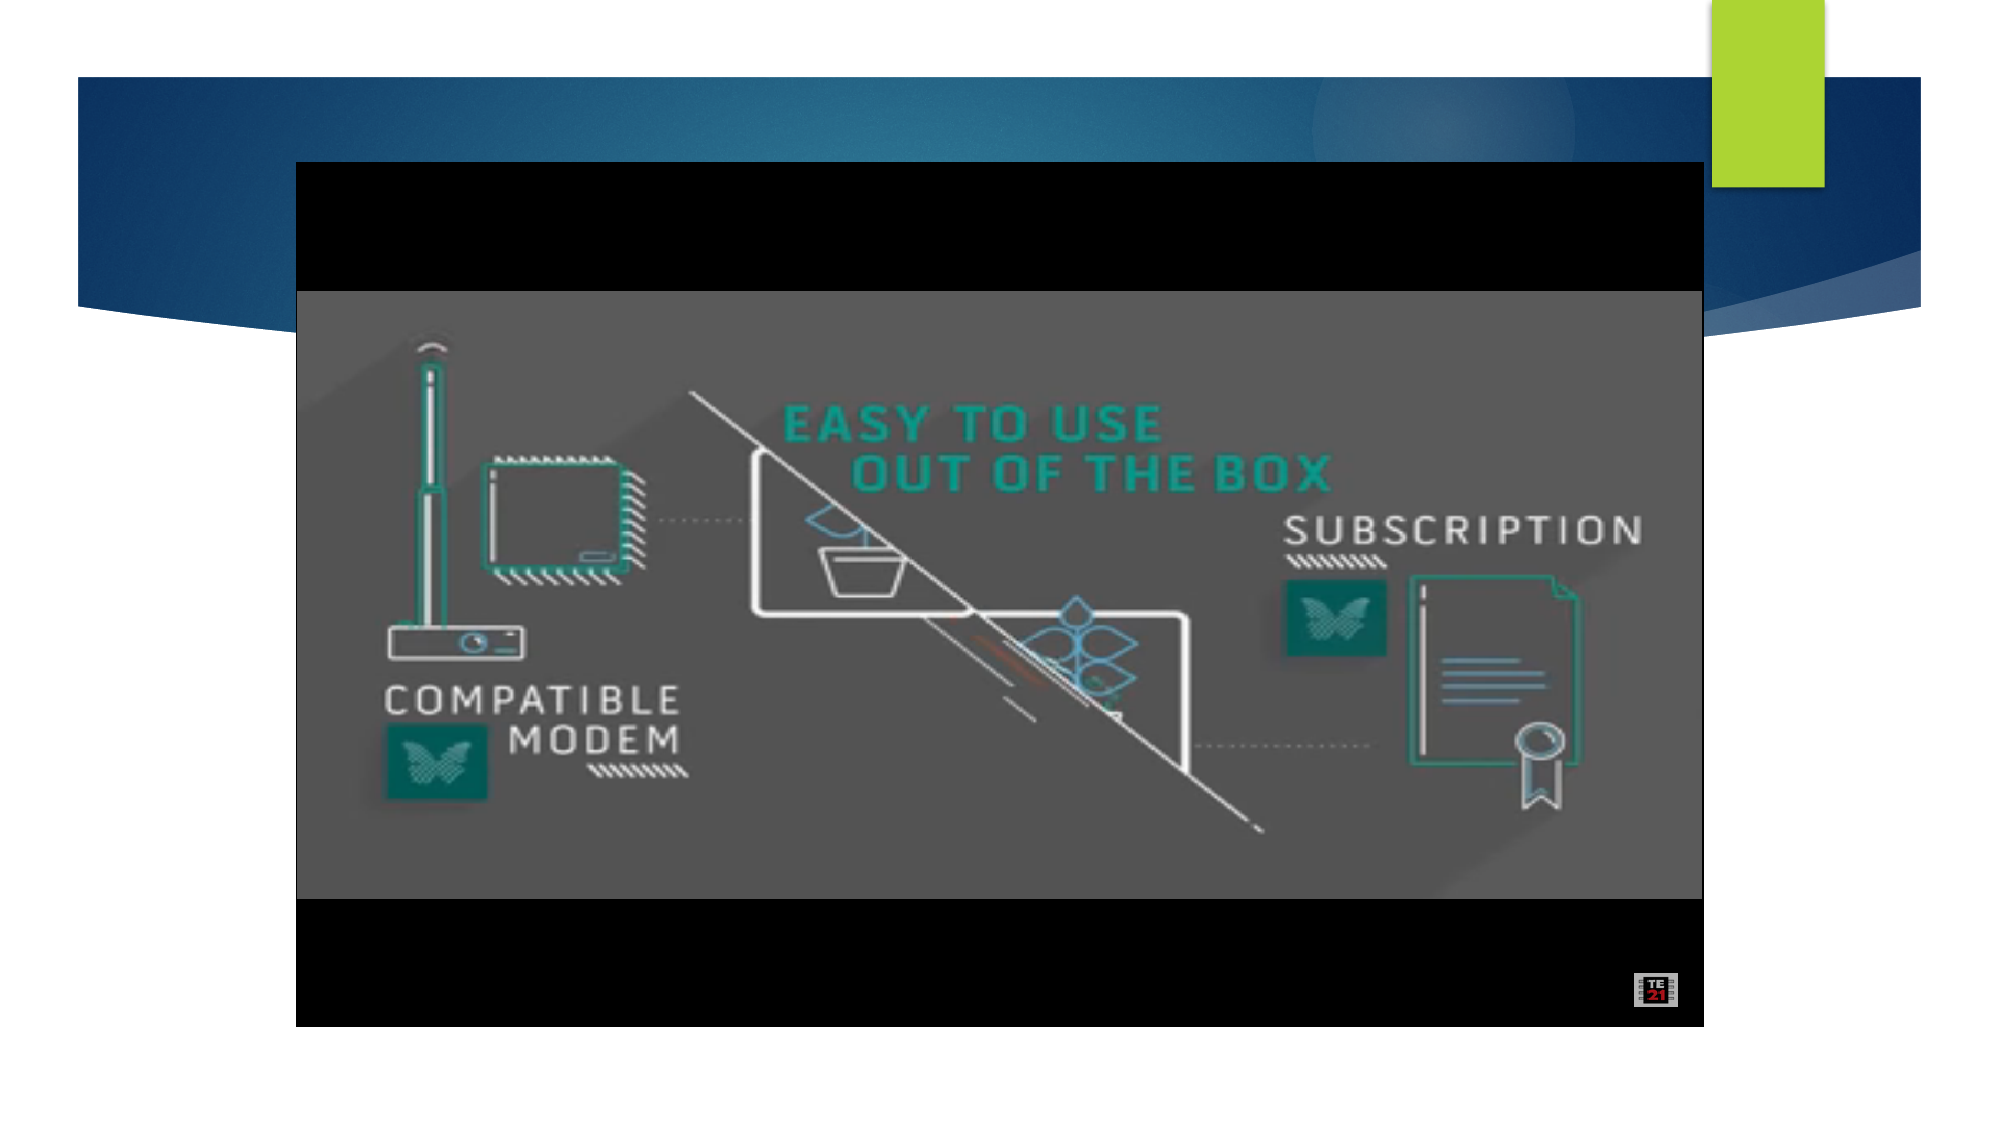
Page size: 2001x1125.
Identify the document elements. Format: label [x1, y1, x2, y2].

picture [296, 162, 1704, 1027]
